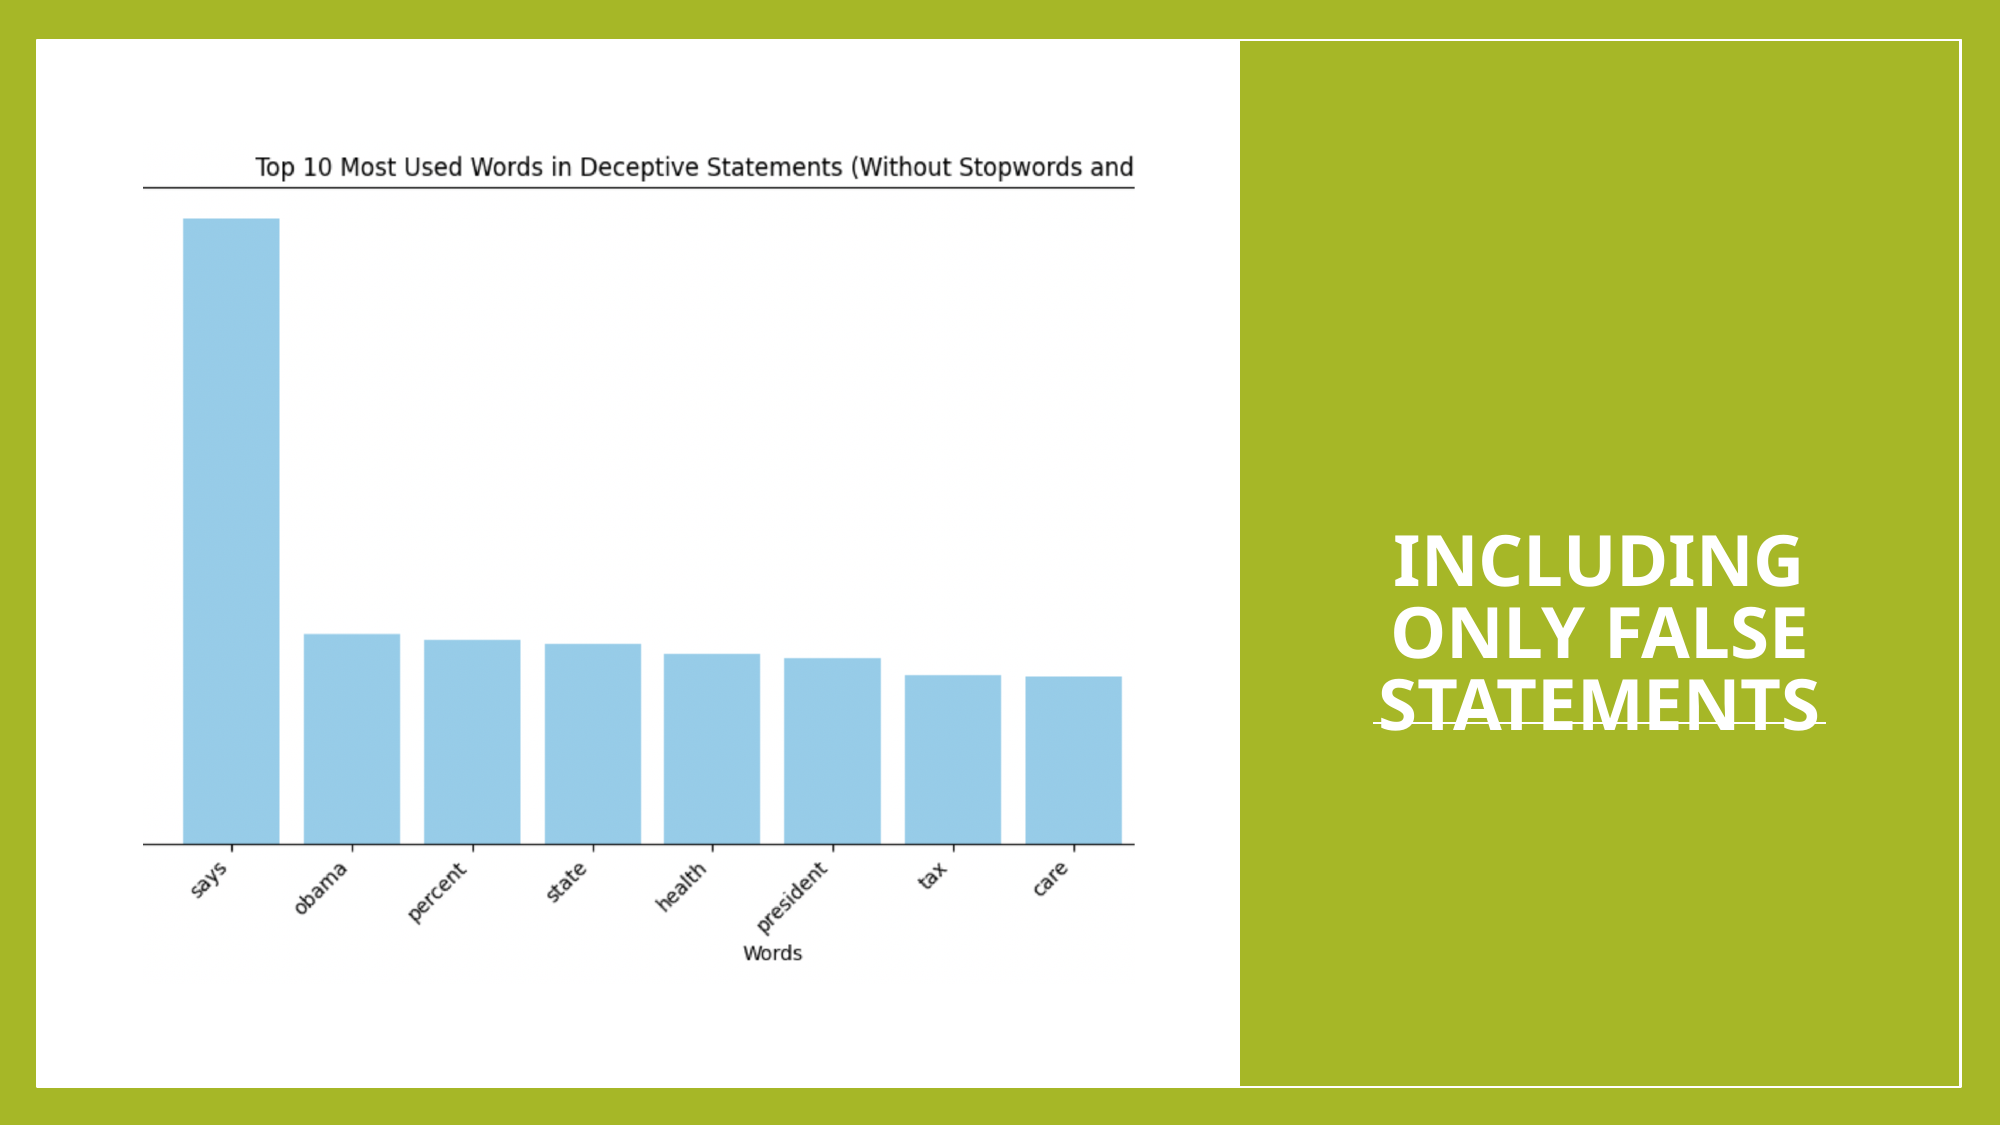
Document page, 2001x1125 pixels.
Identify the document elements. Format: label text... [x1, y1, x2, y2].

text_box [36, 39, 1962, 1088]
title Including only false statements [1344, 158, 1855, 753]
picture [142, 140, 1136, 985]
